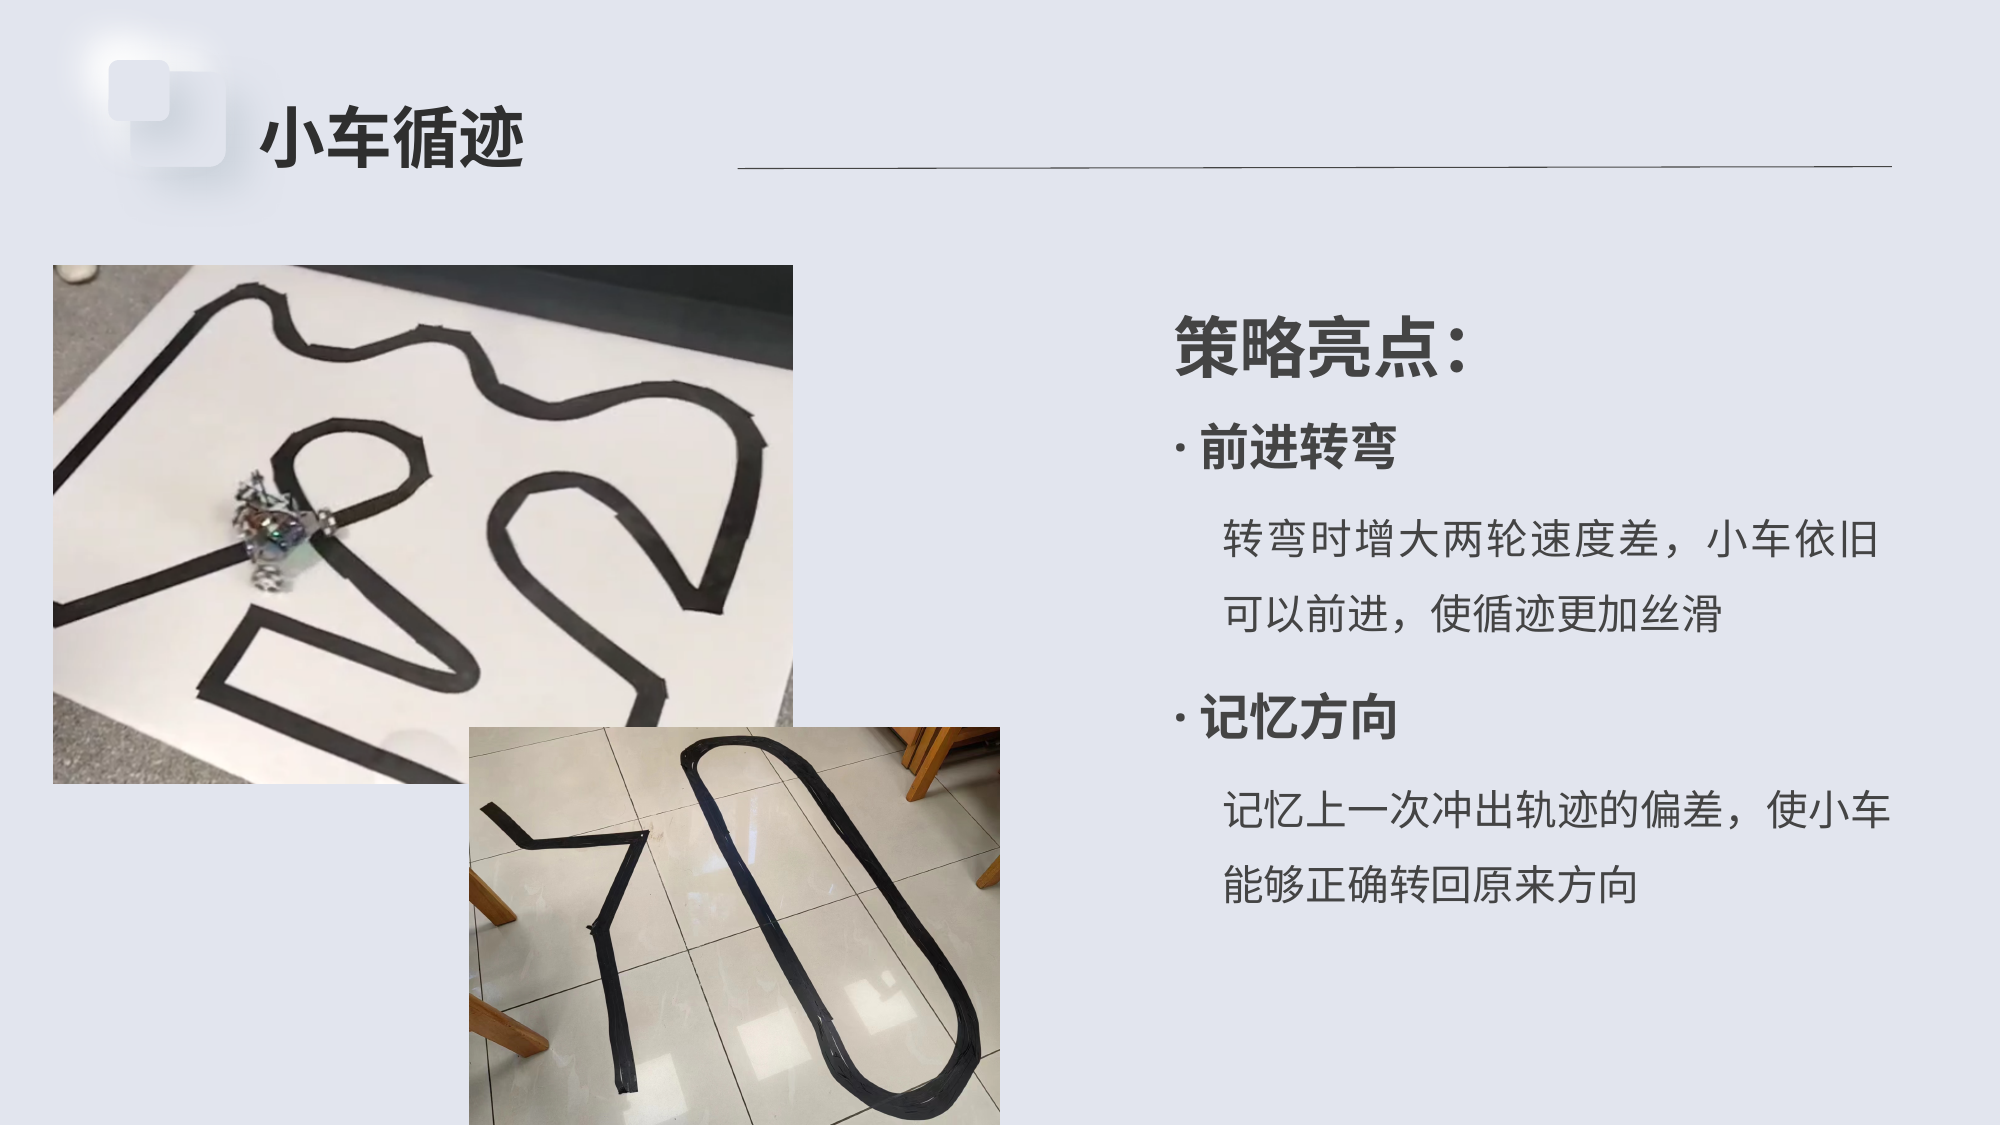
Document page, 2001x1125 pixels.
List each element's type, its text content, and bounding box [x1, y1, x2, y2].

text_box 转弯时增大两轮速度差，小车依旧 可以前进，使循迹更加丝滑 [1222, 487, 1892, 691]
picture [53, 265, 1000, 1125]
text_box 记忆上一次冲出轨迹的偏差，使小车能够正确转回原来方向 [1222, 759, 1892, 910]
list 小车循迹 [258, 105, 1211, 178]
text_box 策略亮点： ·前进转弯 ·记忆方向 [1173, 265, 1874, 836]
